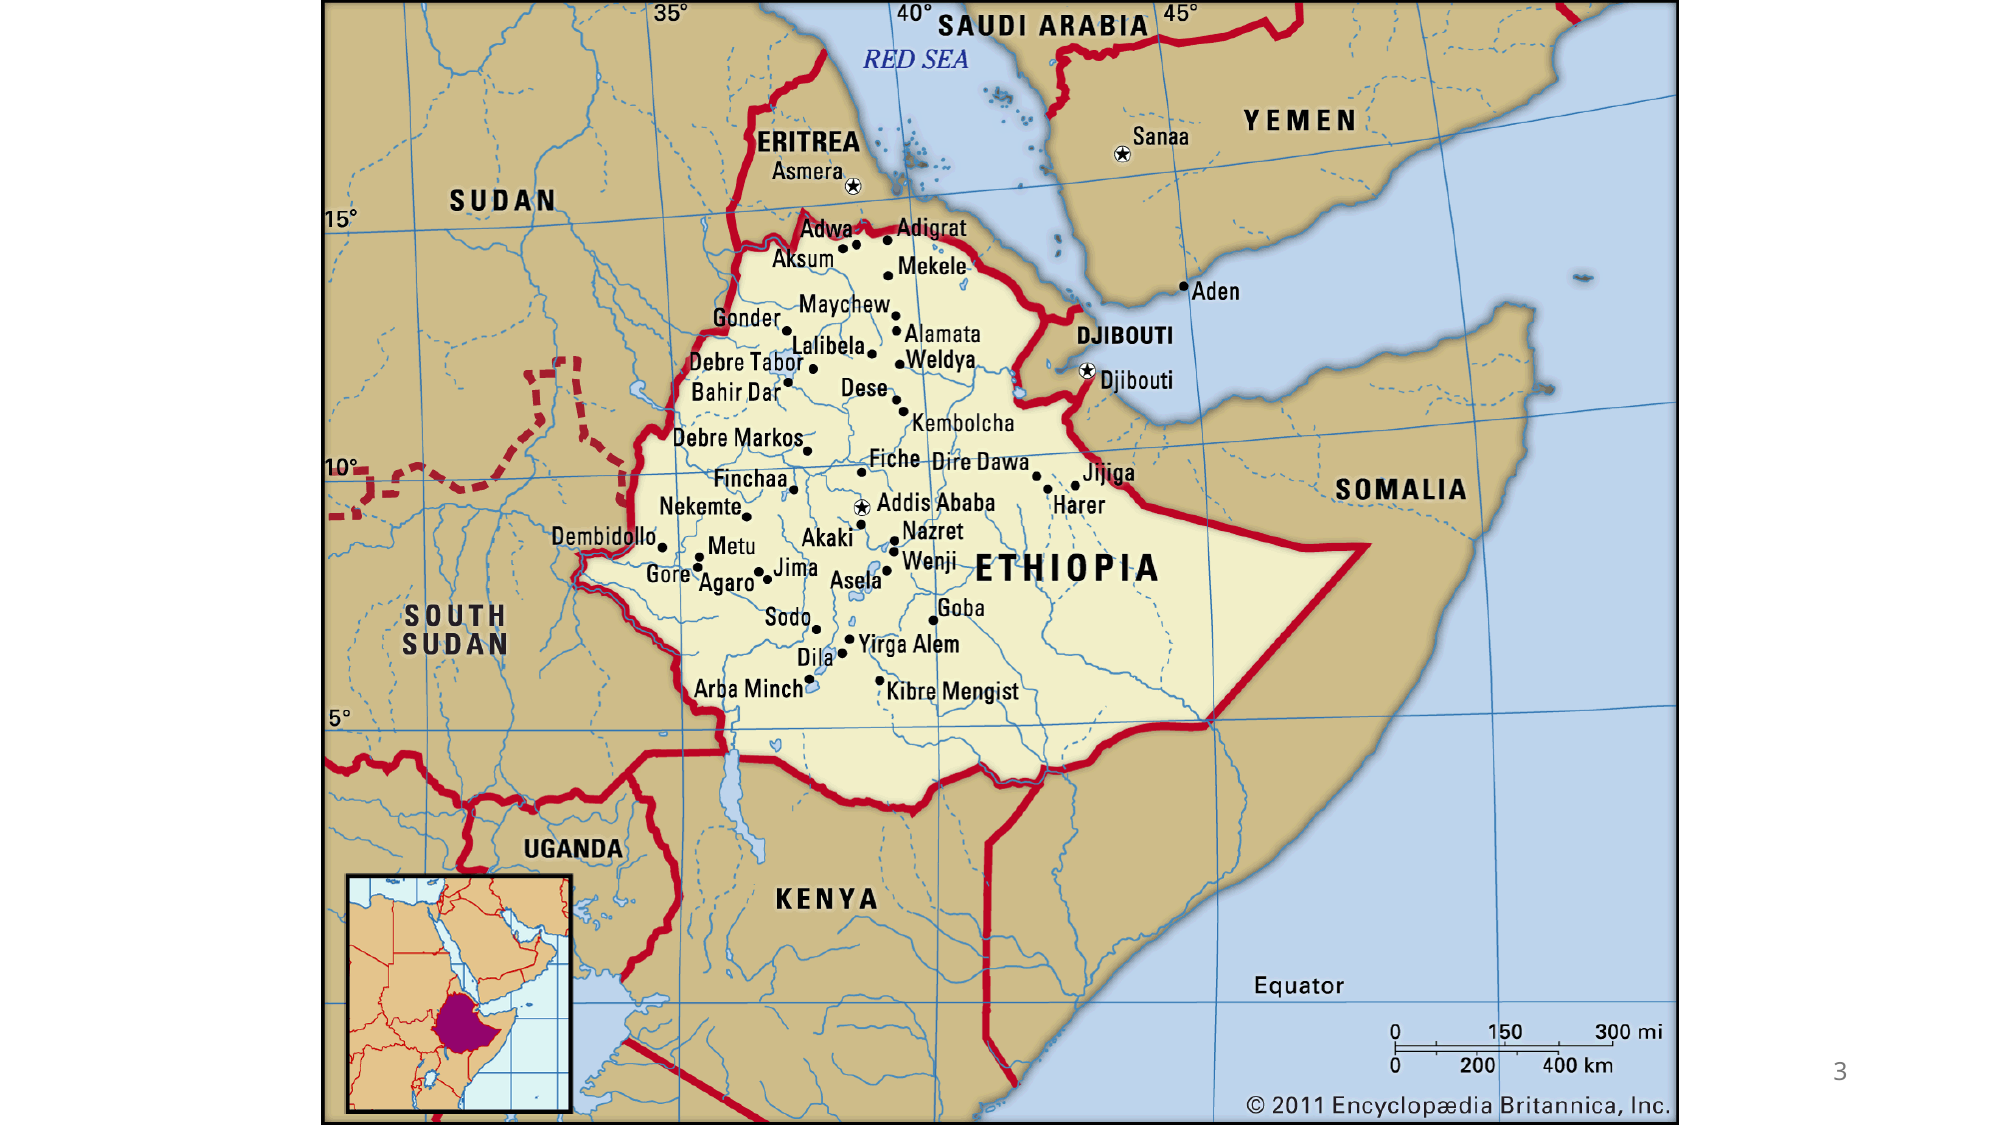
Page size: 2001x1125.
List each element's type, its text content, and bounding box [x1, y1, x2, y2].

slide_number 3 [1679, 1042, 1863, 1103]
picture [321, 0, 1679, 1125]
